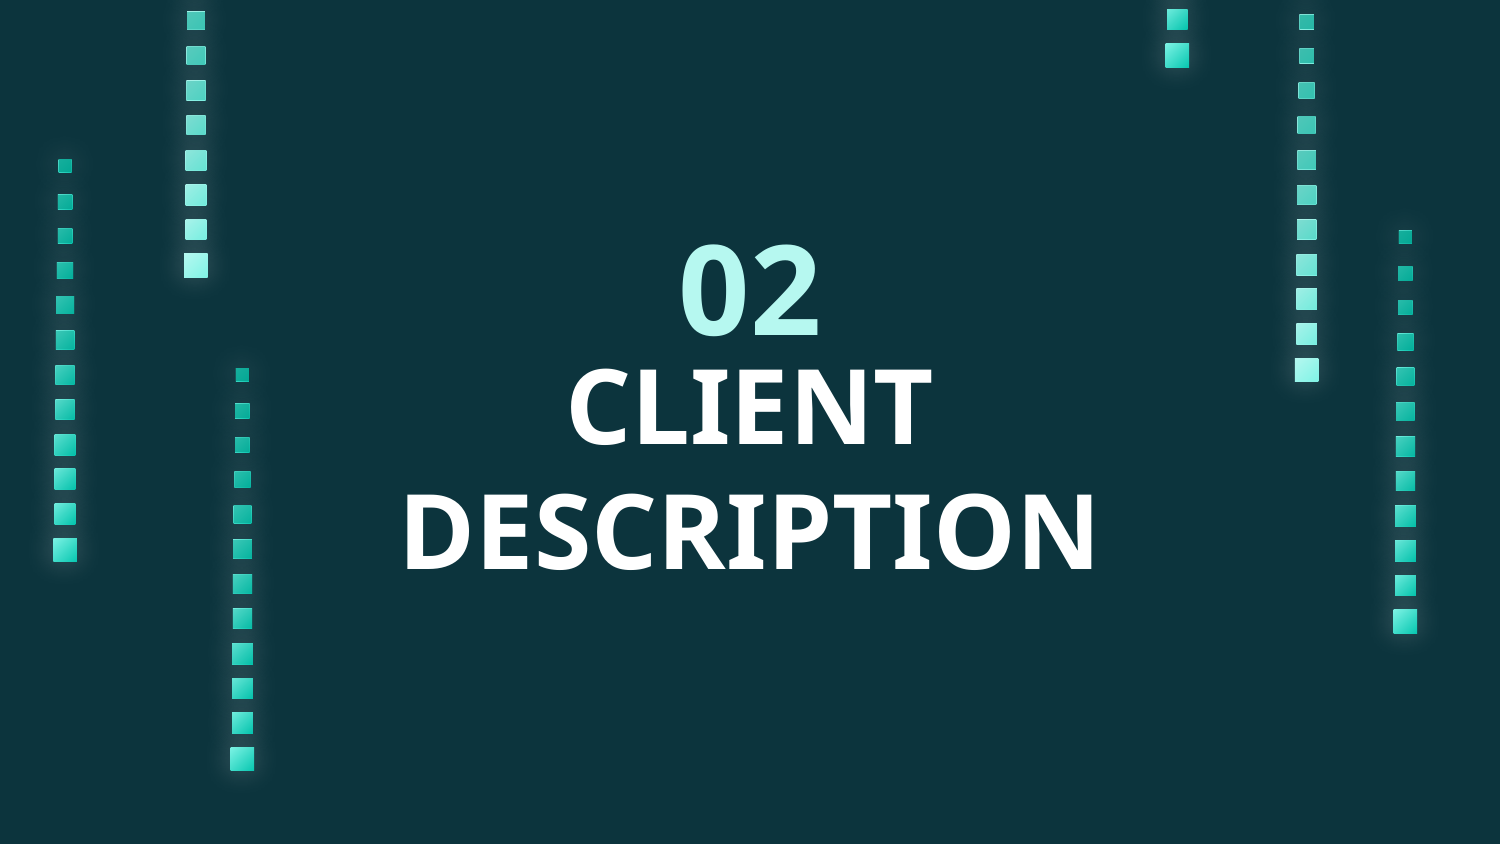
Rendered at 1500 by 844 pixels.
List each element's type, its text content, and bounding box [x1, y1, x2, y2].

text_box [1294, 0, 1319, 382]
title 02 [334, 225, 1166, 376]
title CLIENT DESCRIPTION [318, 468, 1182, 606]
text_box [230, 367, 255, 771]
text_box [183, 0, 208, 278]
